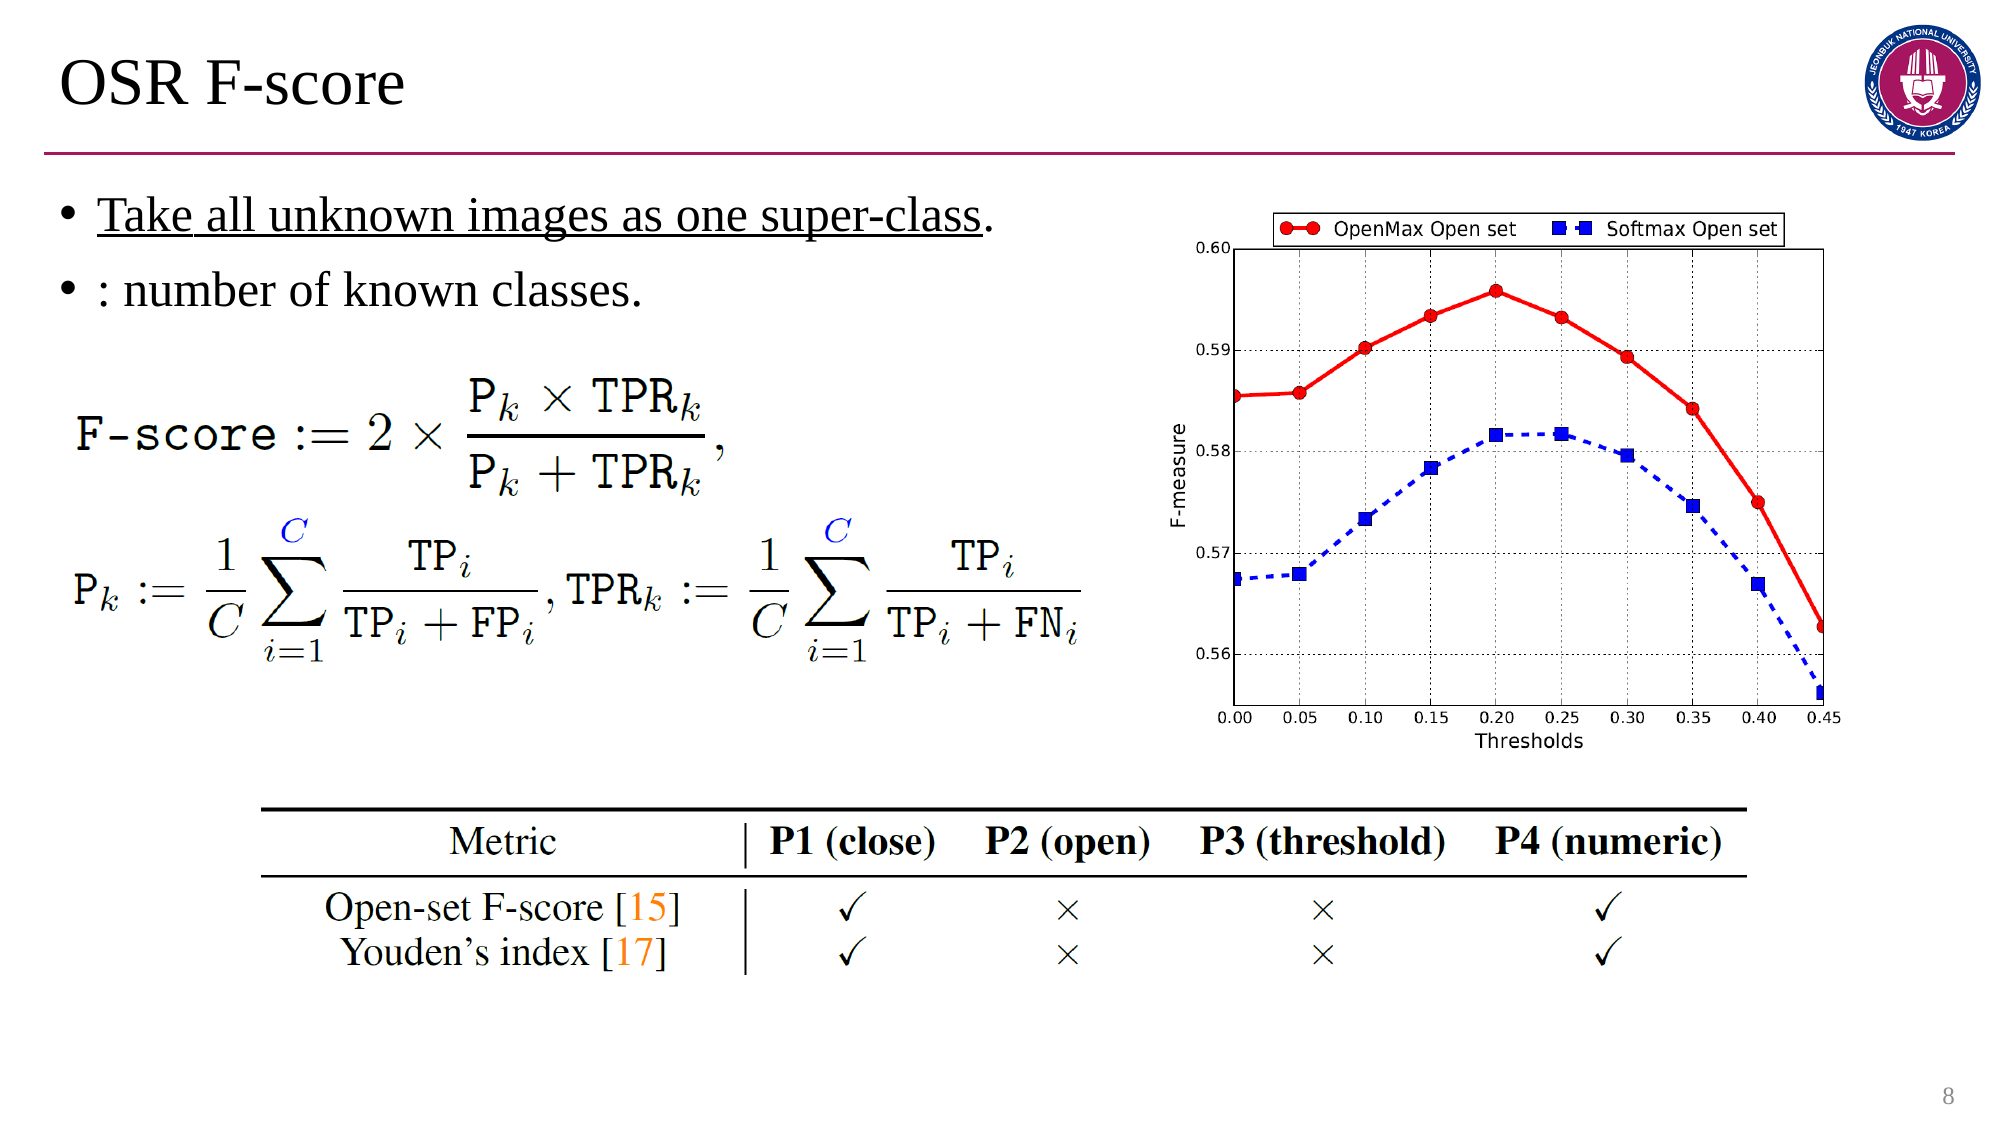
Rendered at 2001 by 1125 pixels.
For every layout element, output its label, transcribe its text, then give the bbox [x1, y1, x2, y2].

picture [67, 371, 1088, 675]
title OSR F-score [44, 30, 1841, 136]
picture [1863, 23, 1982, 142]
picture [247, 795, 1753, 975]
picture [1155, 201, 1847, 753]
slide_number 8 [1897, 1065, 2000, 1125]
